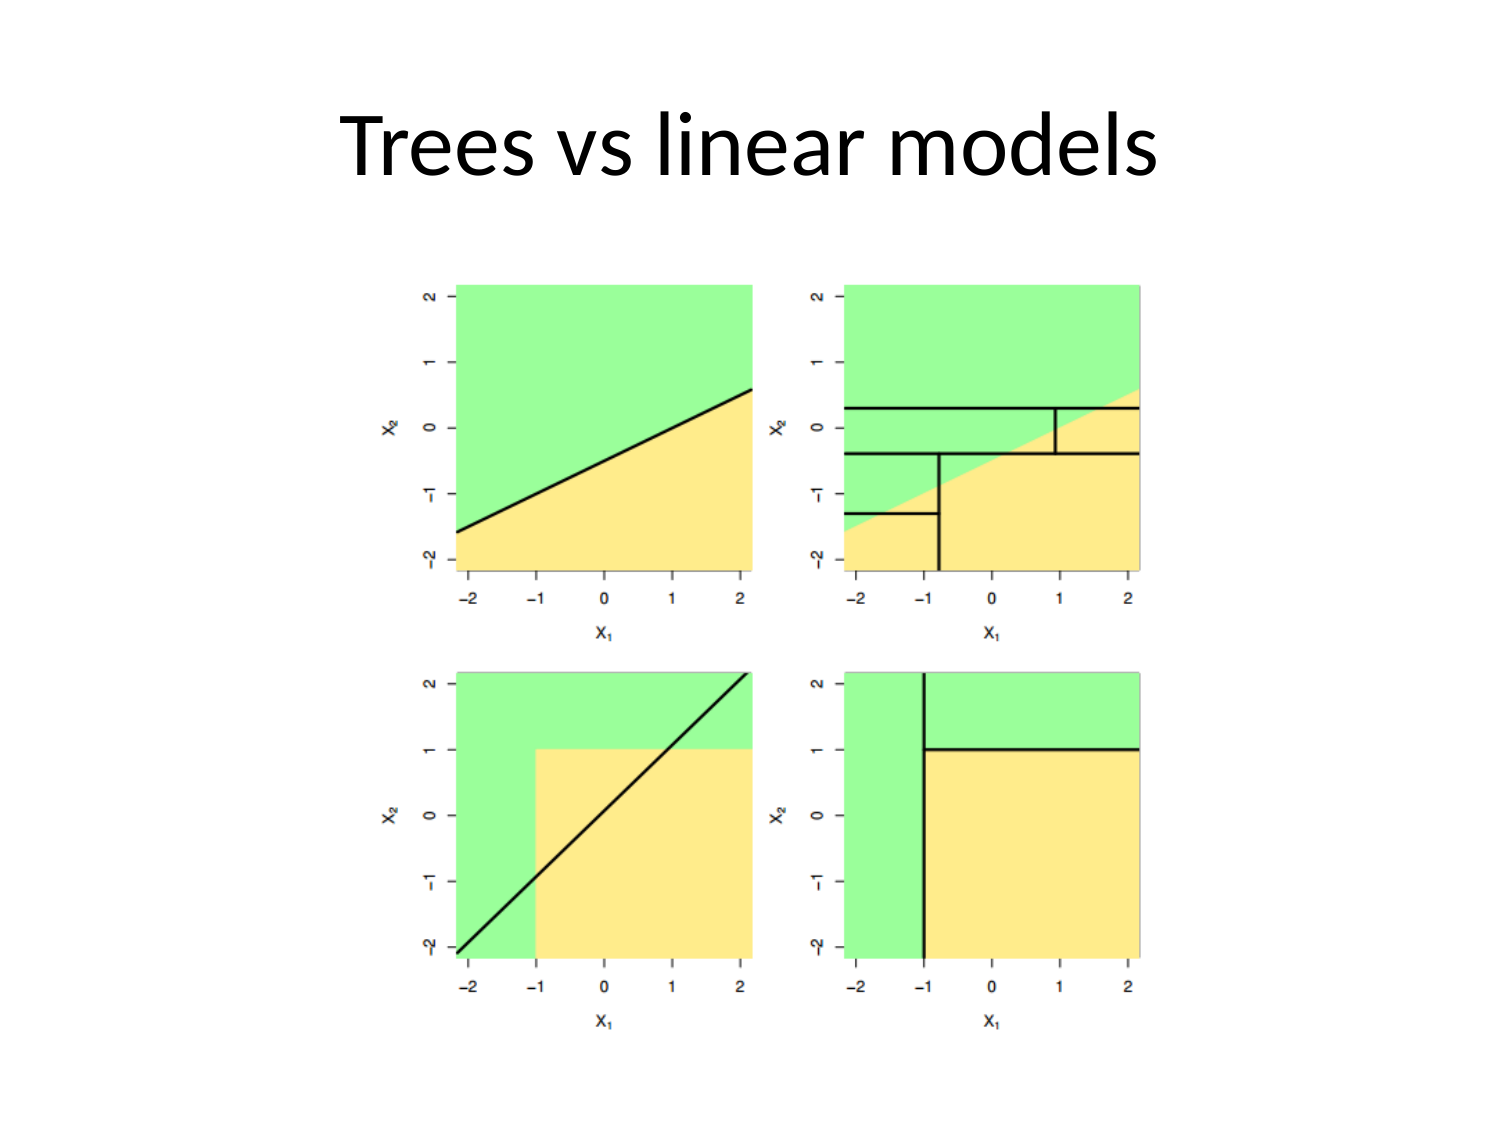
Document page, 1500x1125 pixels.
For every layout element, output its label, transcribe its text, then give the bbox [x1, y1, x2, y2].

picture [362, 249, 1163, 1031]
title Trees vs linear models [75, 45, 1425, 233]
